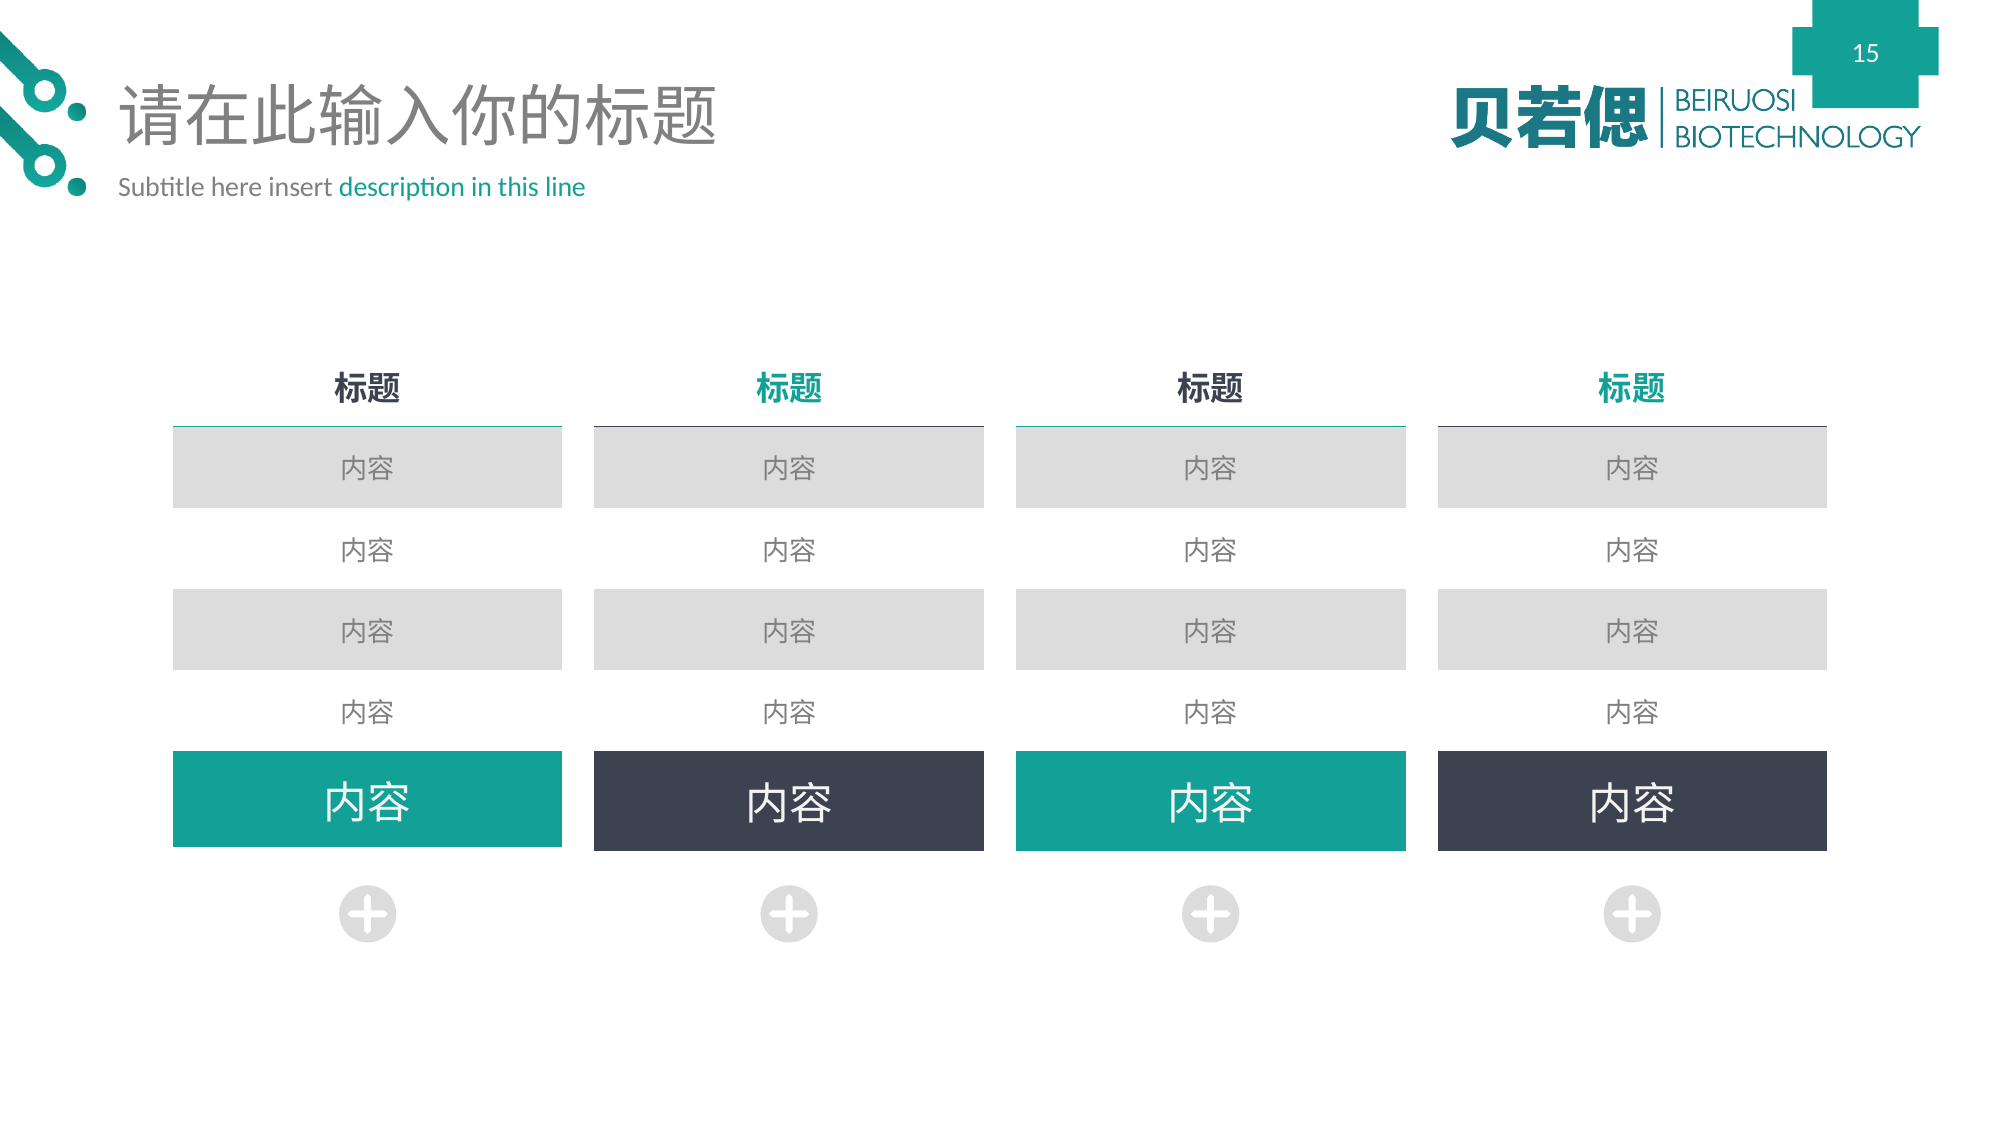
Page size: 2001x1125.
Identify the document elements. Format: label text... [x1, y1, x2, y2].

table_cell 内容 [1438, 508, 1827, 589]
text_box [1603, 885, 1661, 943]
table_cell 内容 [1438, 427, 1827, 508]
table_header 标题 [594, 345, 984, 426]
table_header 标题 [1016, 345, 1406, 426]
text_box [1182, 885, 1240, 943]
table_cell 内容 [1016, 670, 1406, 751]
table_cell 内容 [173, 427, 562, 508]
table_cell 内容 [594, 670, 984, 751]
table_cell 内容 [1016, 508, 1406, 589]
table_header 标题 [1438, 345, 1827, 426]
table_cell 内容 [1016, 427, 1406, 508]
picture [0, 31, 86, 196]
text_box [339, 885, 397, 943]
table_cell 内容 [594, 508, 984, 589]
table_cell 内容 [1438, 589, 1827, 670]
table_cell 内容 [173, 670, 562, 751]
table_cell 内容 [1016, 751, 1406, 851]
table_cell 内容 [1438, 670, 1827, 751]
table_cell 内容 [594, 427, 984, 508]
table_cell 内容 [173, 589, 562, 670]
table_cell 内容 [173, 751, 562, 847]
table_cell 内容 [1438, 751, 1827, 851]
table_cell 内容 [173, 508, 562, 589]
text_box Subtitle here insert description in this line [103, 161, 601, 210]
text_box [760, 885, 818, 943]
text_box 请在此输入你的标题 [102, 65, 734, 161]
table_cell 内容 [594, 589, 984, 670]
table_cell 内容 [594, 751, 984, 851]
picture [1434, 49, 1947, 177]
table_cell 内容 [1016, 589, 1406, 670]
table_header 标题 [173, 345, 562, 426]
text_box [1812, 0, 1919, 109]
